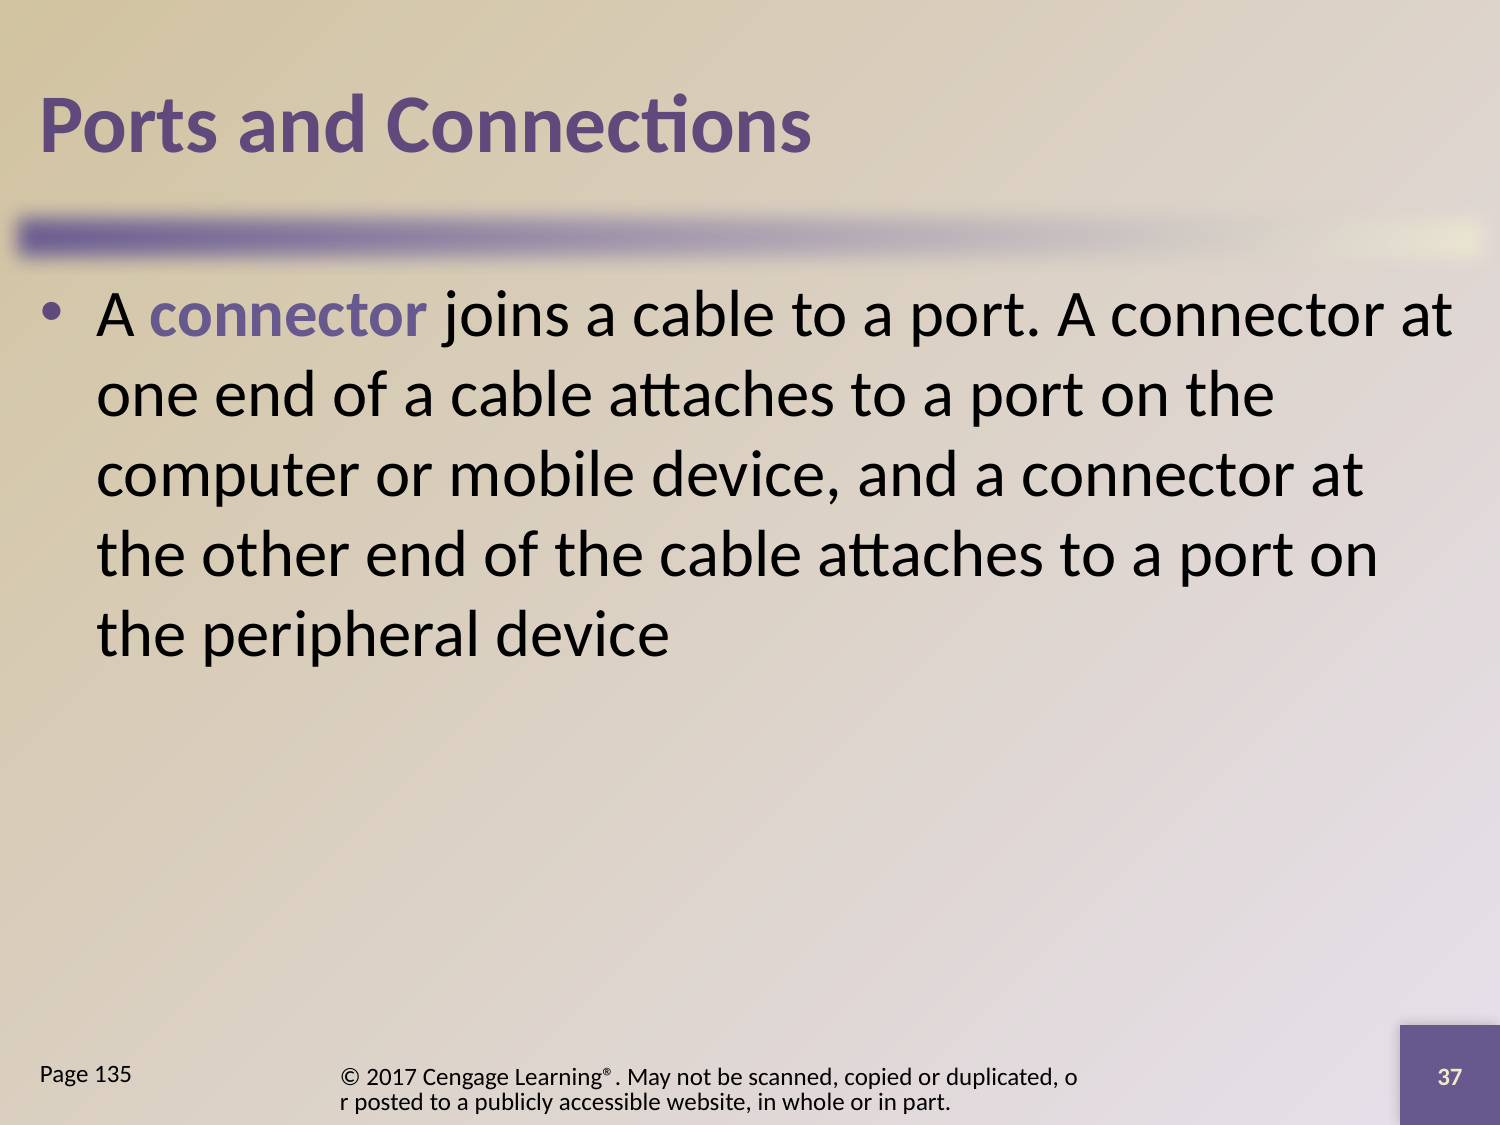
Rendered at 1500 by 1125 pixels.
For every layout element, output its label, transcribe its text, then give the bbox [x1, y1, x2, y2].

title Ports and Connections [24, 24, 1475, 213]
list A connector joins a cable to a port. A connector at one end of a cable attaches to a port on the computer or mobile device, and a connector at the other end of the cable attaches to a port on the peripheral device [24, 262, 1475, 1025]
footer © 2017 Cengage Learning®. May not be scanned, copied or duplicated, or posted to a publicly accessible website, in whole or in part. [324, 1045, 1100, 1105]
list Page 135 [24, 1050, 300, 1125]
slide_number 37 [1400, 1025, 1500, 1125]
